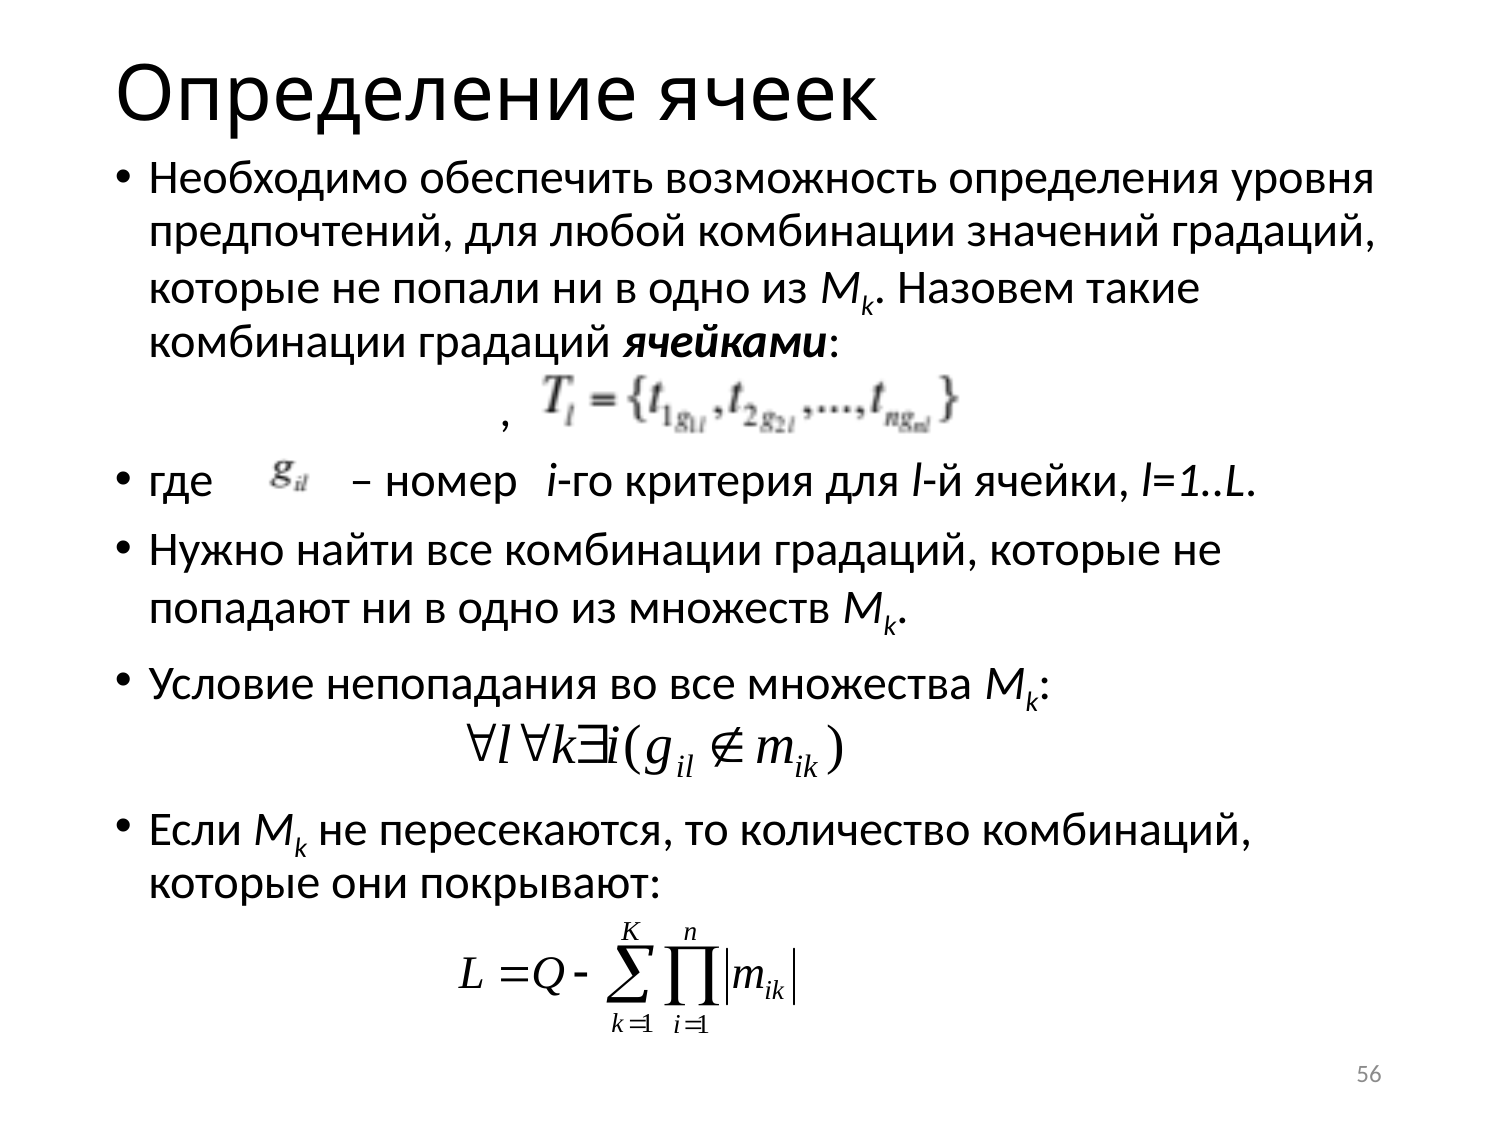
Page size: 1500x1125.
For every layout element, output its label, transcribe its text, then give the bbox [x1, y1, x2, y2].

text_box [450, 910, 805, 1043]
list Необходимо обеспечить возможность определения уровня предпочтений, для любой комбинации значений градаций, которые не попали ни в одно из Mk. Назовем такие комбинации градаций ячейками: , где – номер гi-го критерия для l-й ячейки, l=1..L. Нужно найти все комбинации градаций, которые не попадают ни в одно из множеств Mk. Условие непопадания во все множества Mk: Если Mk не пересекаются, то количество комбинаций, которые они покрывают: [99, 144, 1400, 924]
slide_number 56 [1059, 1042, 1397, 1103]
title Определение ячеек [99, 45, 1400, 144]
picture [265, 437, 315, 494]
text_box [450, 707, 854, 791]
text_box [537, 363, 963, 438]
